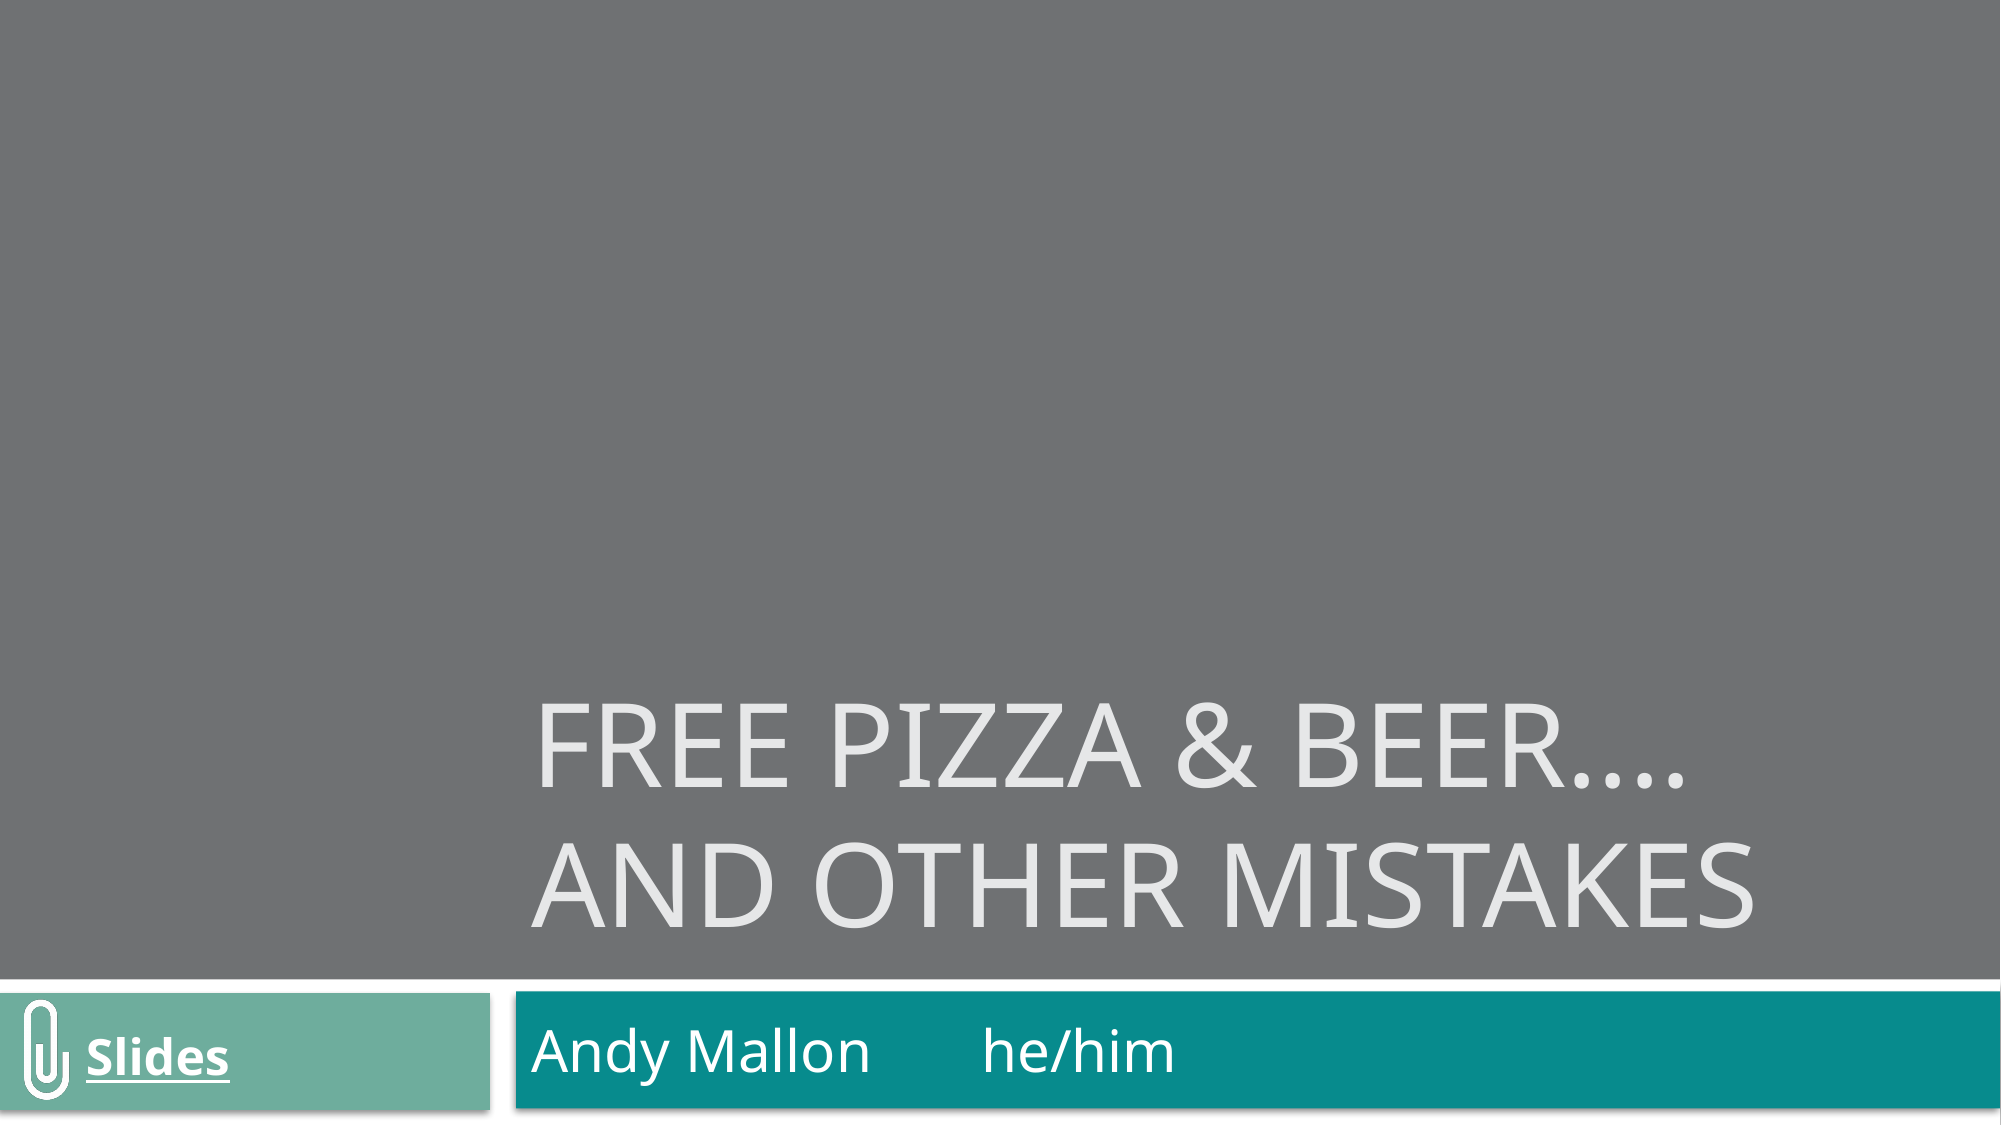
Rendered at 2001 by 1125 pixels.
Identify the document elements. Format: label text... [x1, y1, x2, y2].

picture [0, 992, 104, 1108]
text_box Slides [109, 1018, 504, 1102]
title Free pizza & beer.... and other mistakes [516, 512, 1934, 959]
subtitle Andy Mallon he/him [516, 992, 1942, 1105]
